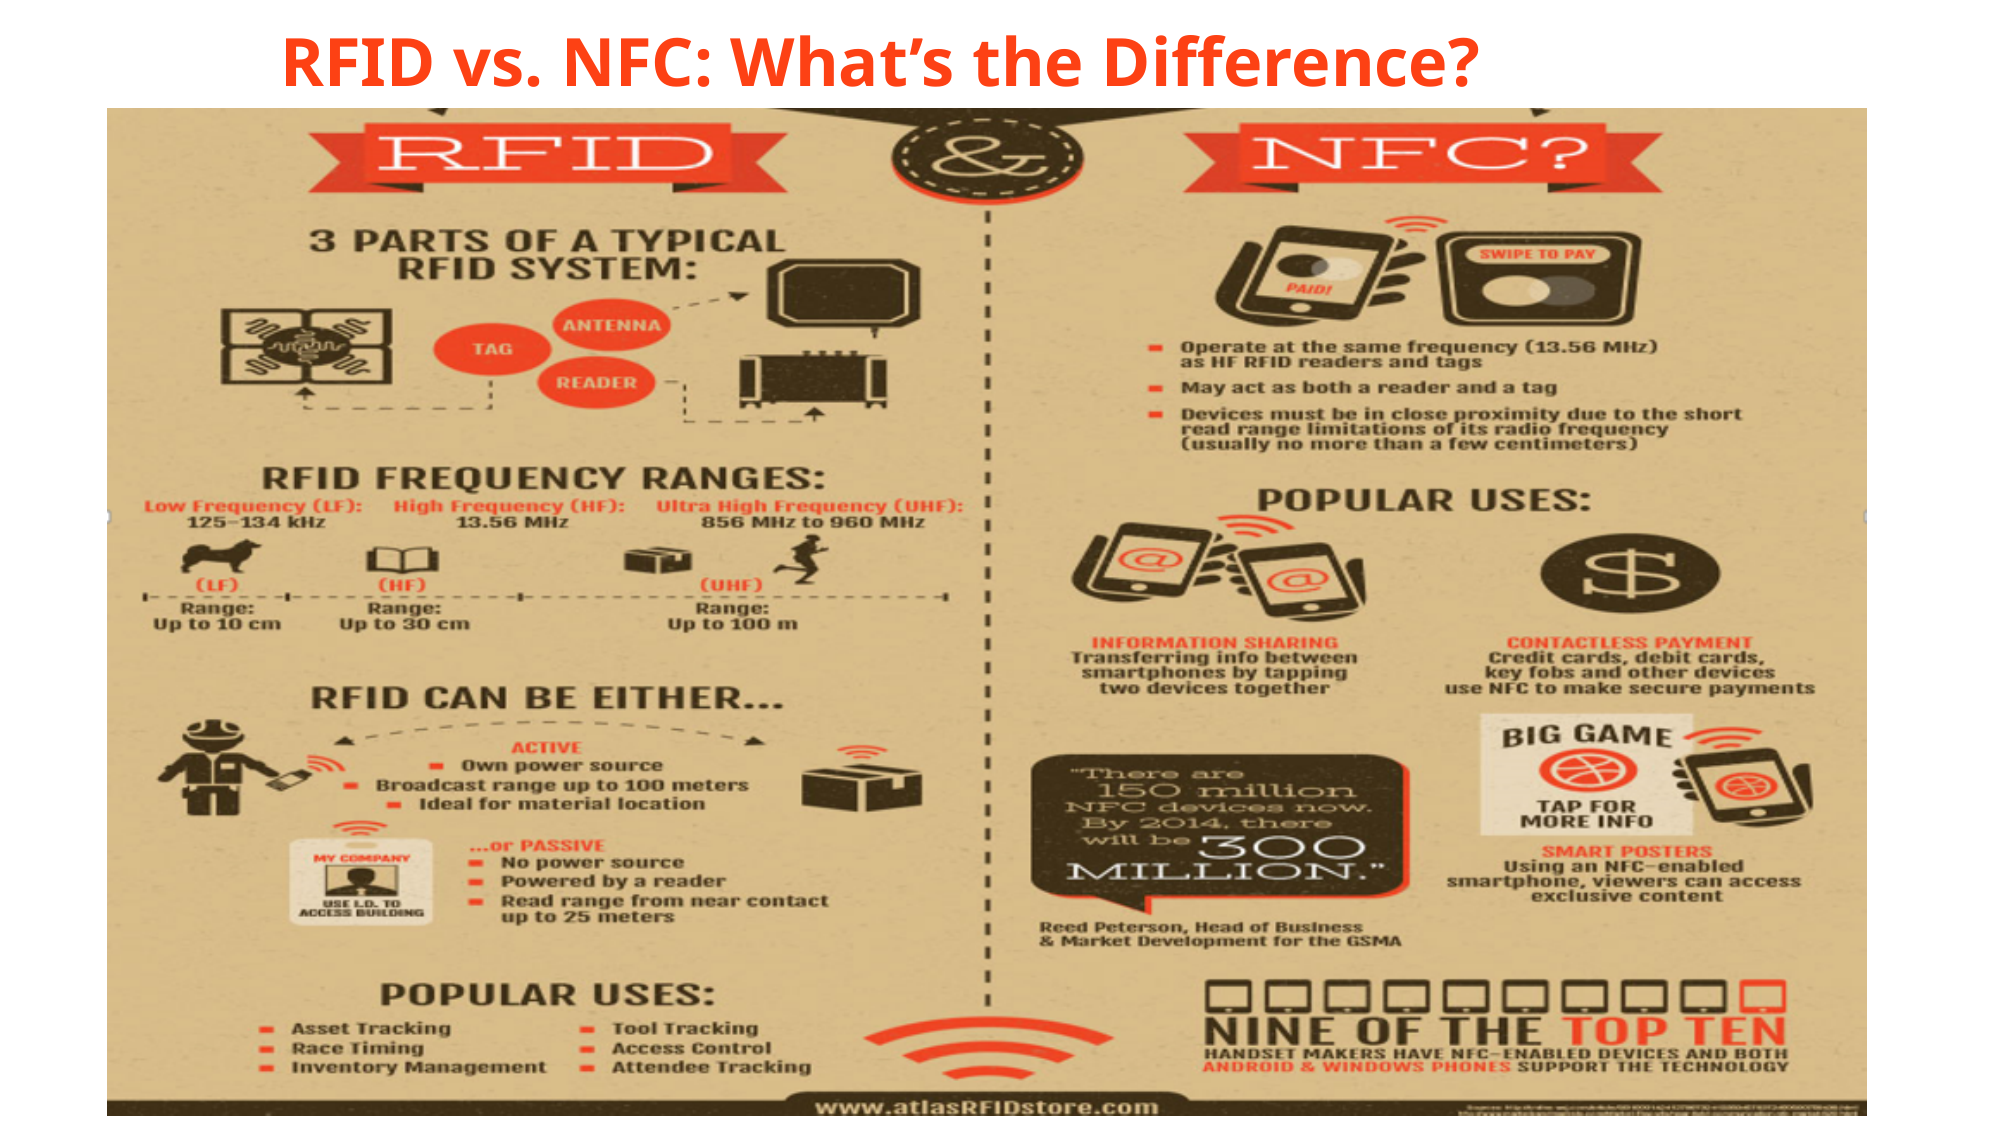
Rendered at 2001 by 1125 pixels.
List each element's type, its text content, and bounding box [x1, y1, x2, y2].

picture [107, 108, 1867, 1116]
text_box RFID vs. NFC: What’s the Difference? [265, 12, 1496, 107]
